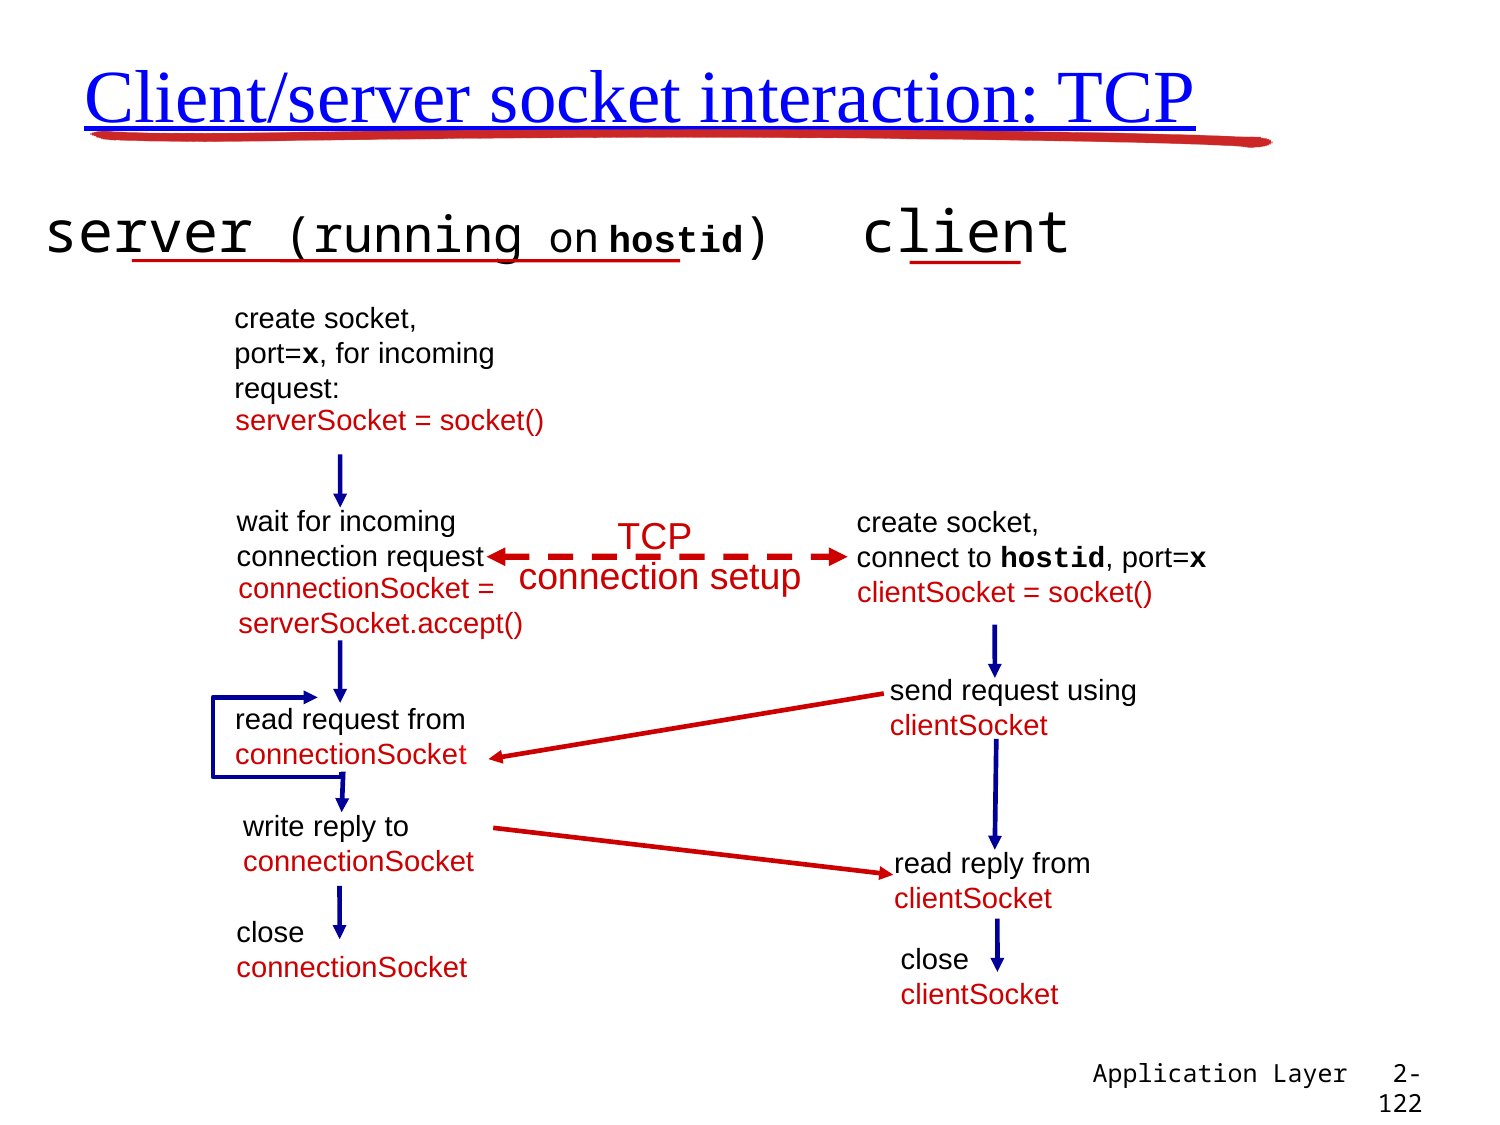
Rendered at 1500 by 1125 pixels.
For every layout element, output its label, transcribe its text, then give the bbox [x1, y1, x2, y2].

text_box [486, 509, 848, 606]
text_box client [846, 186, 1087, 272]
footer Application Layer [887, 1049, 1362, 1125]
picture [85, 124, 1286, 153]
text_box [488, 624, 1152, 850]
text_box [842, 496, 1230, 616]
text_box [221, 640, 894, 697]
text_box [219, 291, 607, 508]
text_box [212, 697, 1106, 1018]
title Client/server socket interaction: TCP [69, 14, 1345, 171]
slide_number 2- [1362, 1049, 1438, 1125]
text_box server (running on hostid) [28, 187, 789, 272]
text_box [222, 508, 540, 640]
